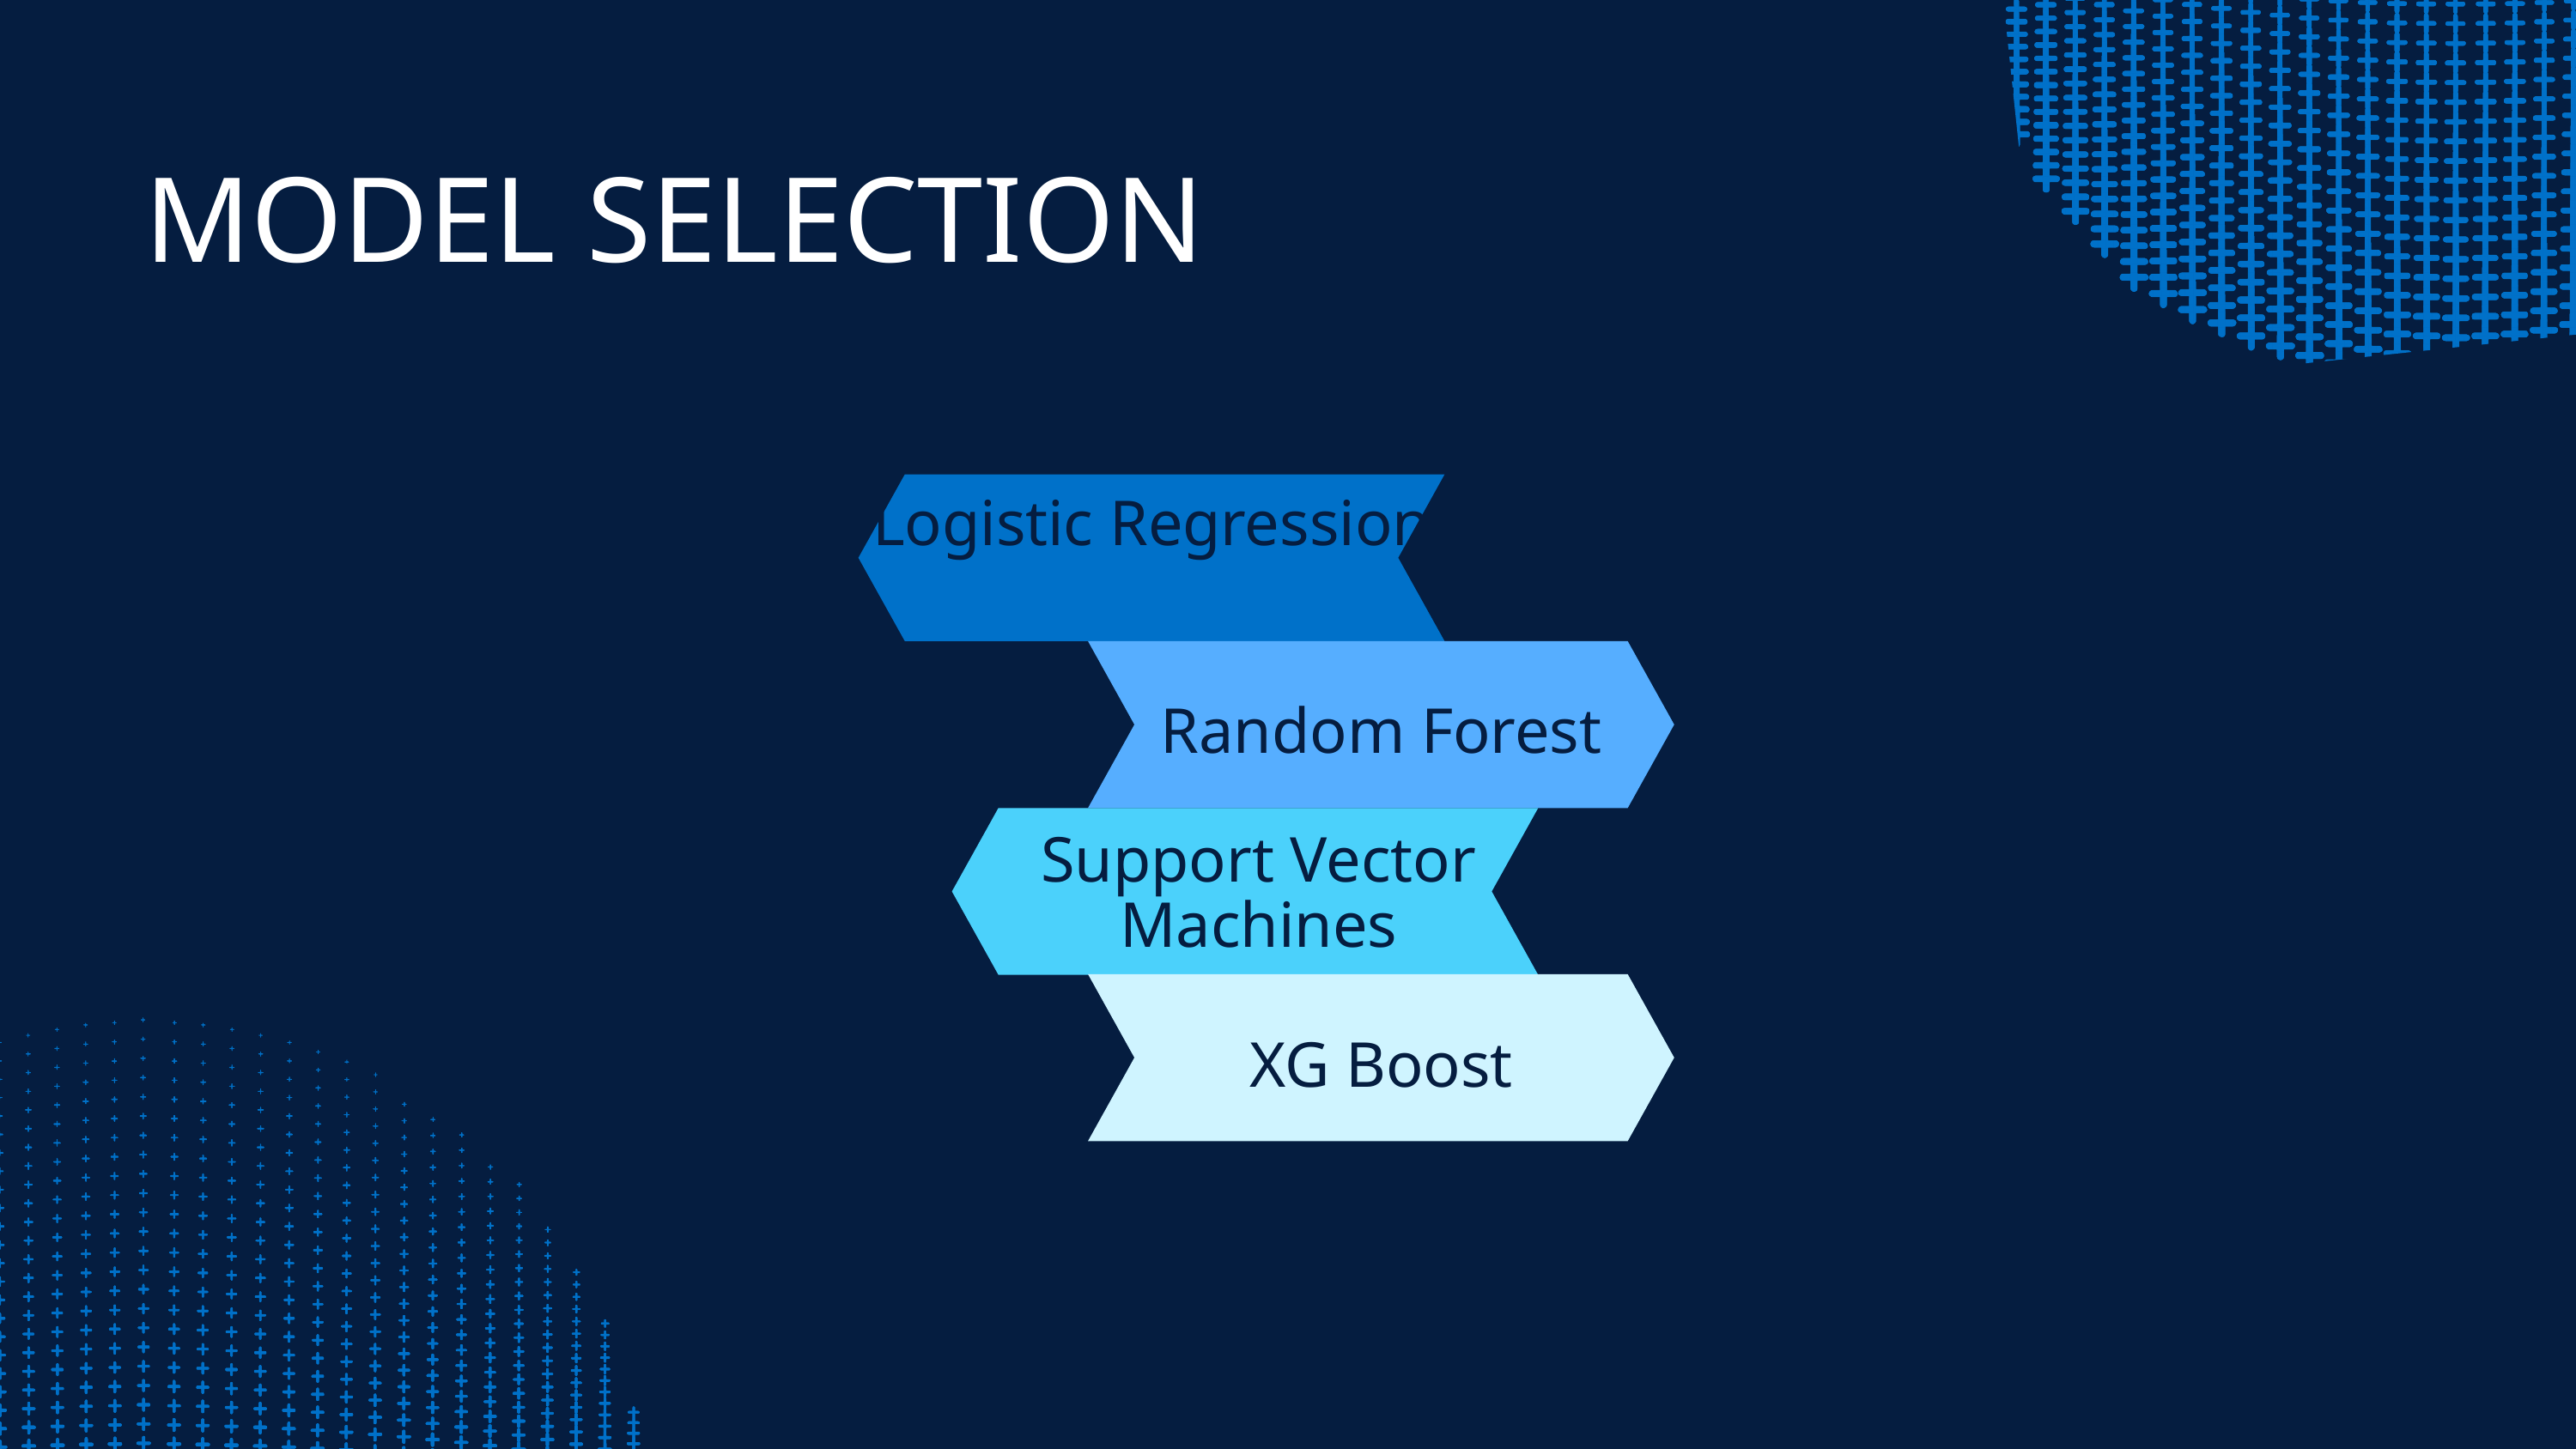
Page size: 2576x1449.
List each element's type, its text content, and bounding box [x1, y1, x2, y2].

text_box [951, 808, 1539, 975]
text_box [1087, 640, 1674, 809]
text_box MODEL SELECTION [144, 144, 2125, 287]
text_box [0, 1017, 644, 1449]
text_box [858, 474, 1445, 642]
text_box [2003, 0, 2576, 391]
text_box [1087, 973, 1674, 1142]
